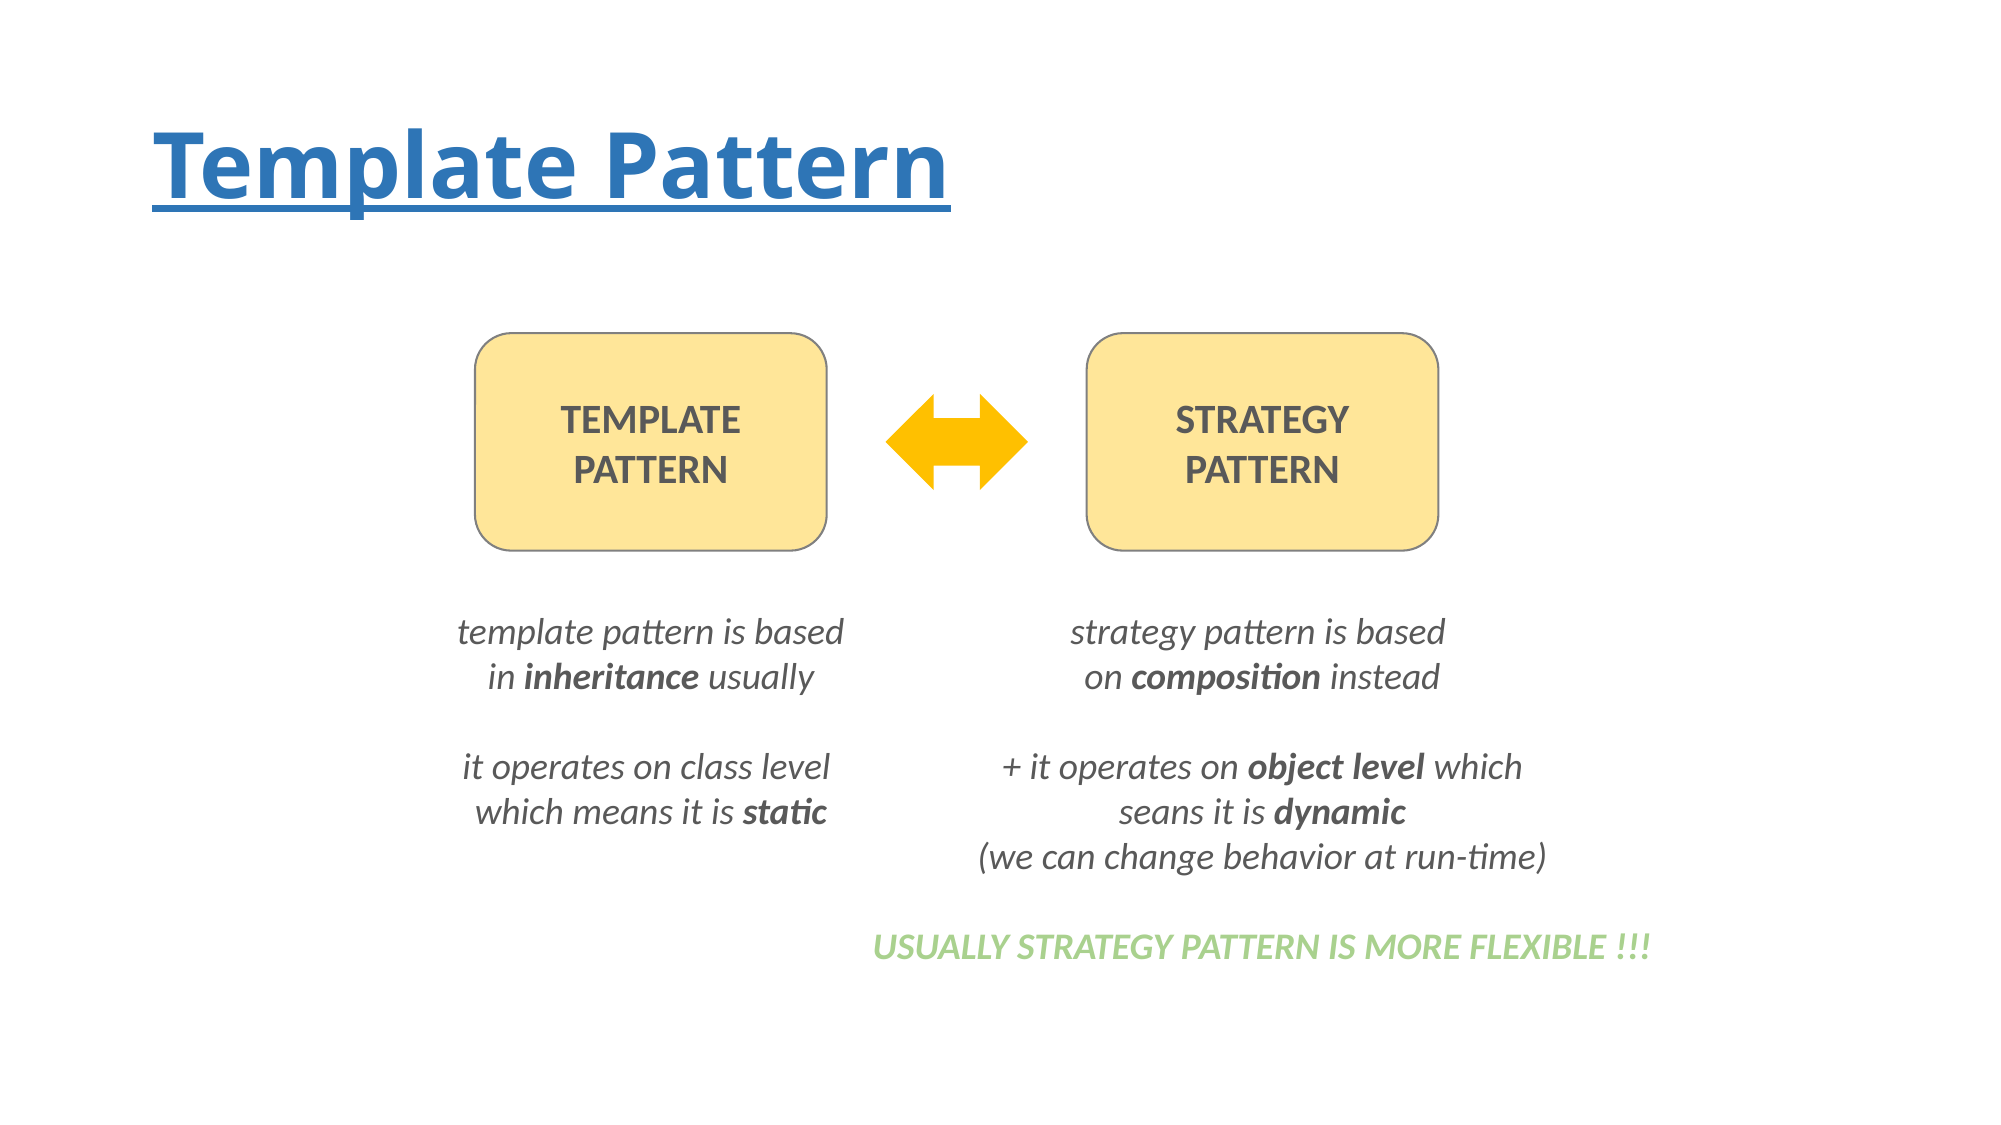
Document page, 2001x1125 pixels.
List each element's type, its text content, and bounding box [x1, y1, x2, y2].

title Template Pattern [137, 59, 1863, 278]
text_box [885, 393, 1028, 491]
text_box STRATEGY PATTERN [1085, 332, 1440, 552]
text_box strategy pattern is based on composition instead + it operates on object level which seans it is dynamic (we can change behavior at run-time) USUALLY STRATEGY PATTERN IS MORE FLEXIBLE !!! [857, 599, 1668, 974]
text_box TEMPLATE PATTERN [473, 332, 828, 552]
text_box template pattern is based in inheritance usually it operates on class level which means it is static [441, 599, 857, 839]
